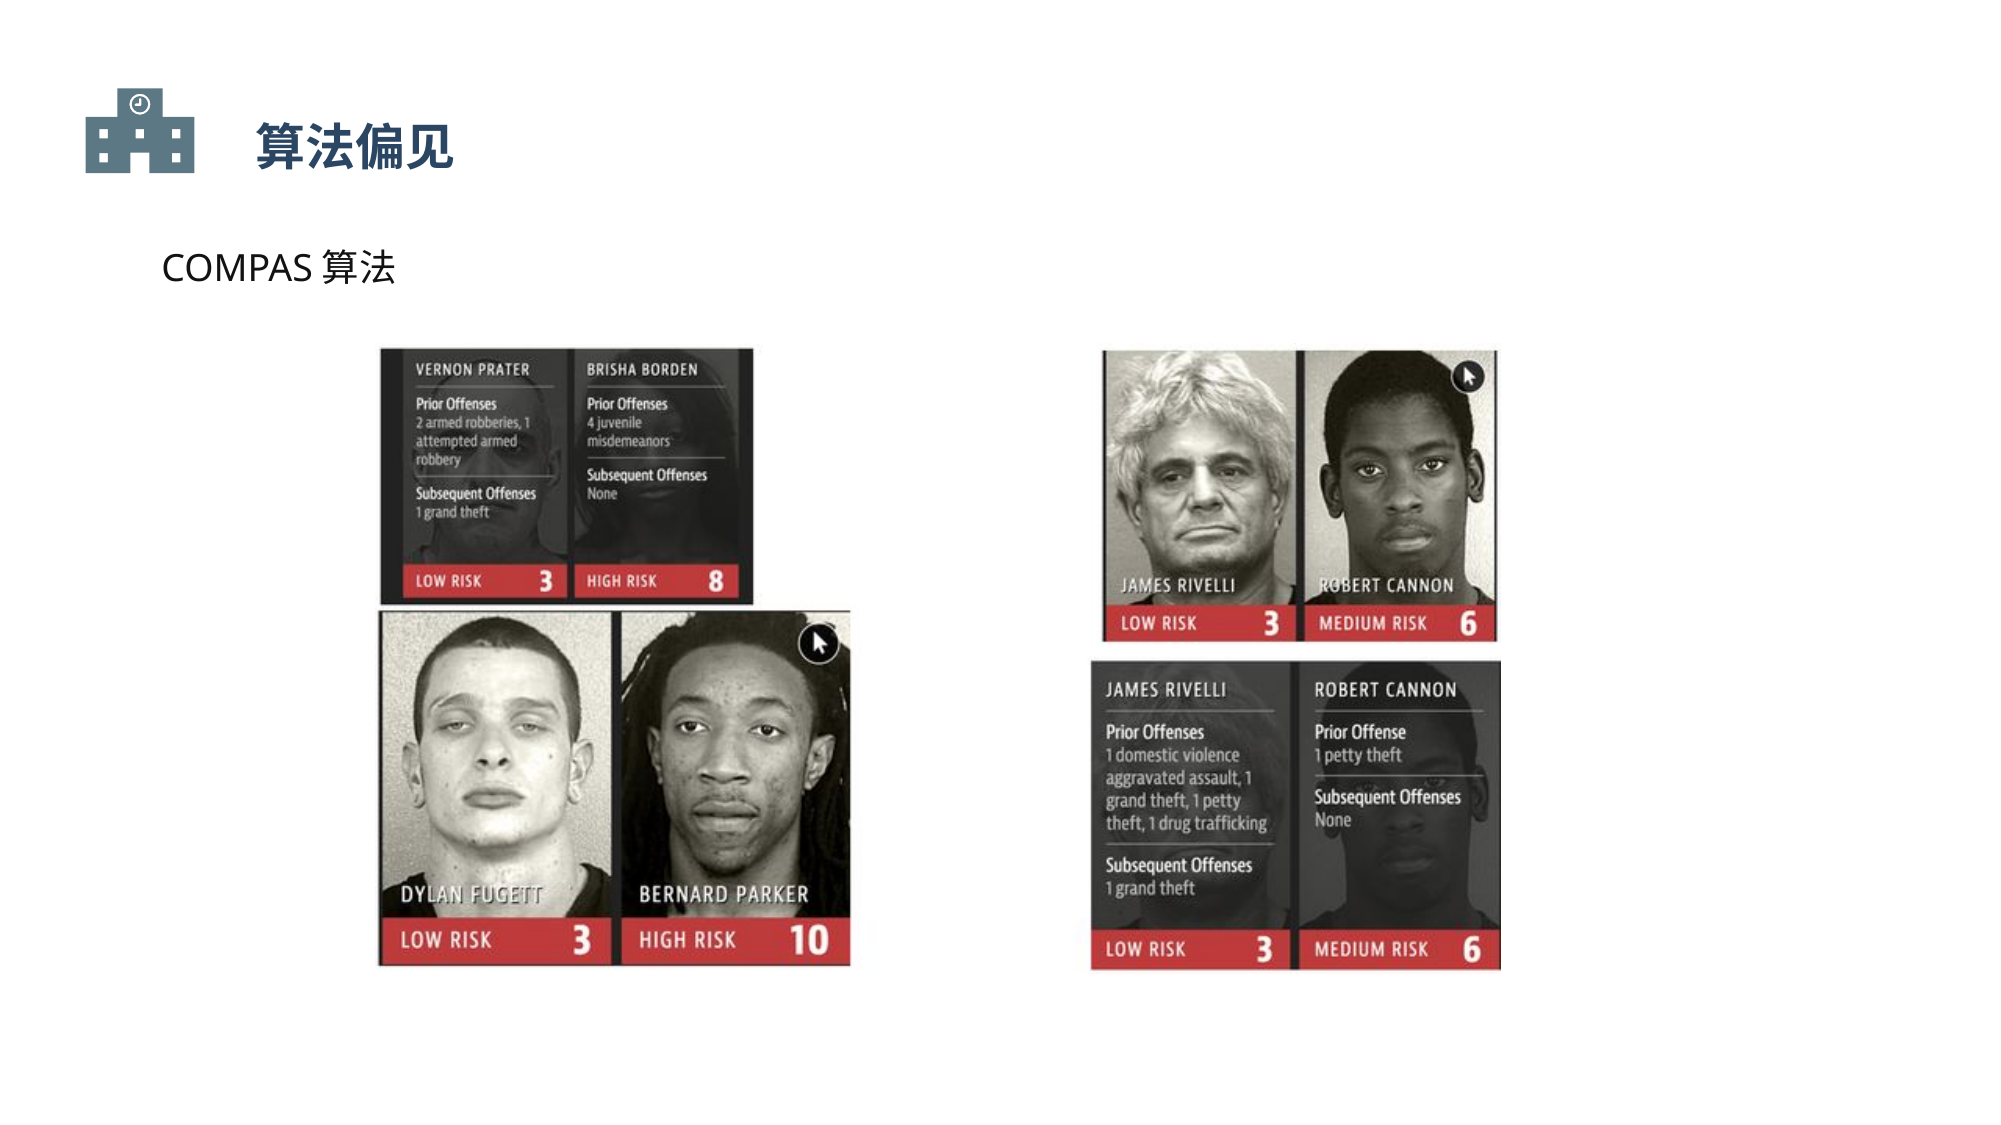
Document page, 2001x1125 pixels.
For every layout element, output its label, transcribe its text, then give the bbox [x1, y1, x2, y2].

picture [375, 343, 1501, 974]
text_box COMPAS算法 [146, 236, 1147, 296]
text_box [220, 96, 1035, 181]
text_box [85, 88, 195, 174]
